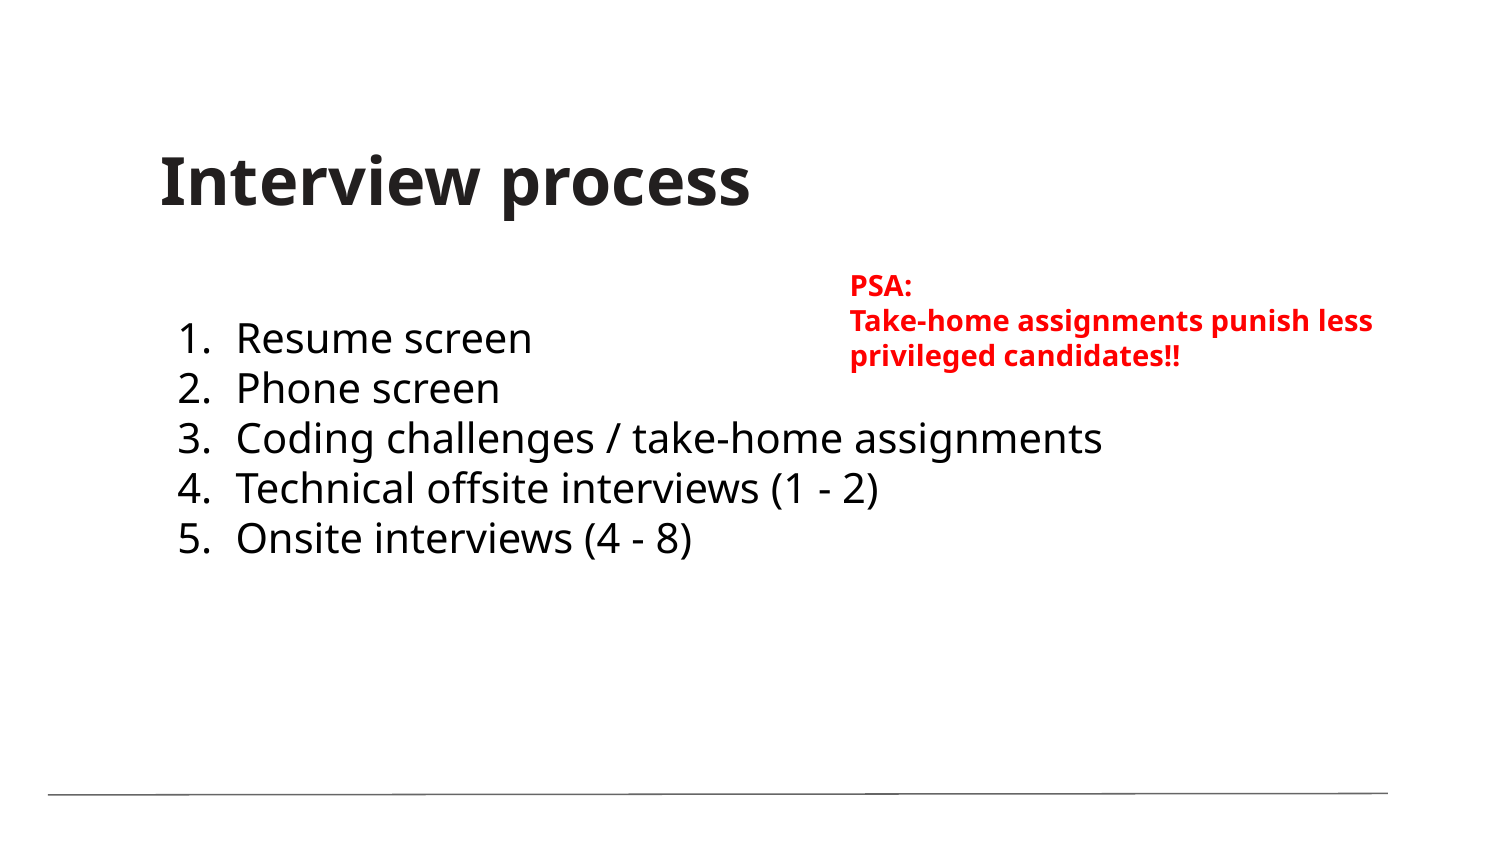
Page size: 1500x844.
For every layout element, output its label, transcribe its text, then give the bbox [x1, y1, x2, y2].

text_box Interview process [145, 117, 1370, 241]
text_box Resume screen Phone screen Coding challenges / take-home assignments Technical offsite interviews (1 - 2) Onsite interviews (4 - 8) [145, 296, 1370, 593]
text_box PSA: Take-home assignments punish less privileged candidates!! [834, 252, 1432, 376]
